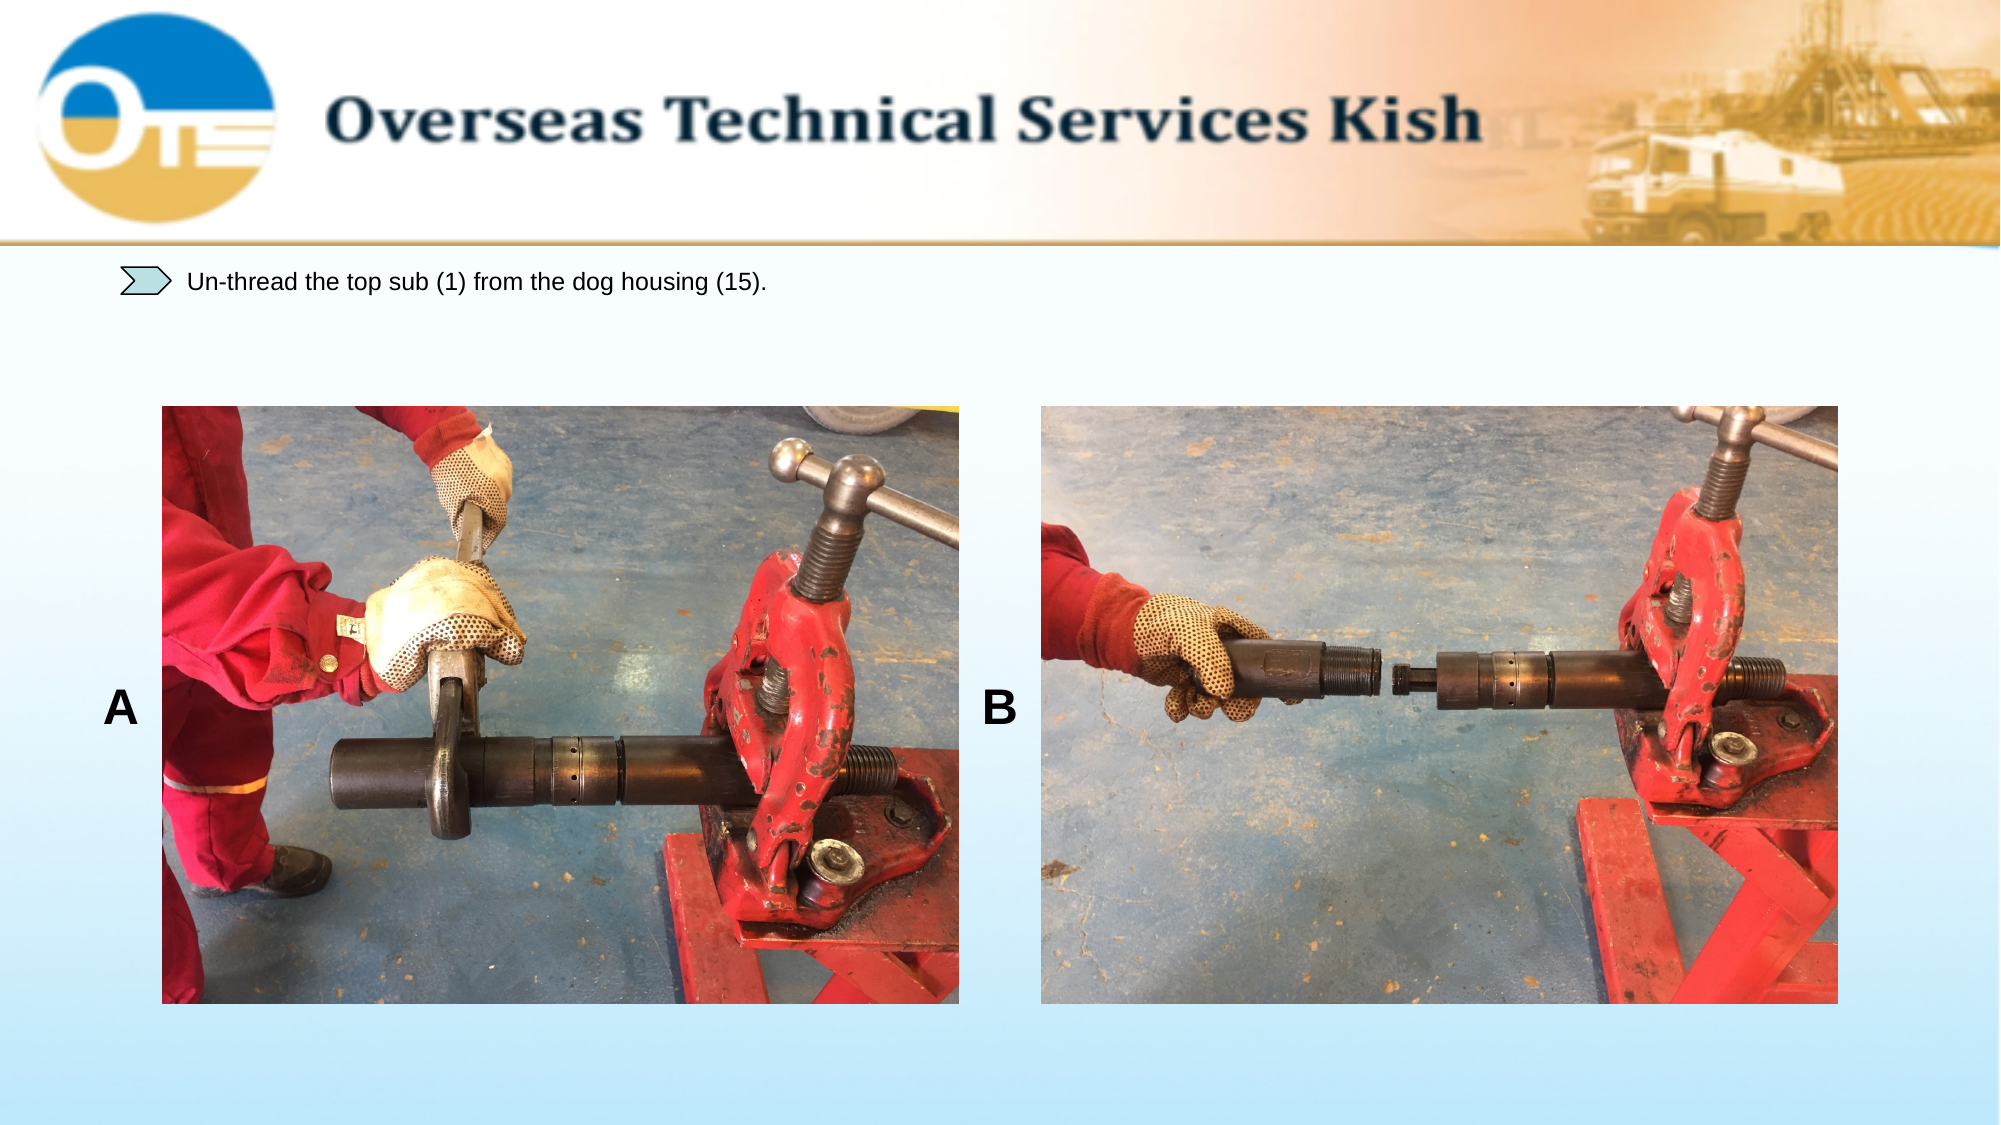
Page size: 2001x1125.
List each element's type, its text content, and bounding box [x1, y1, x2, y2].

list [1041, 405, 1838, 1004]
text_box [121, 267, 172, 295]
text_box B [967, 666, 1033, 742]
text_box A [88, 666, 154, 742]
picture [0, 0, 2001, 1125]
text_box Un-thread the top sub (1) from the dog housing (15). [172, 257, 784, 303]
